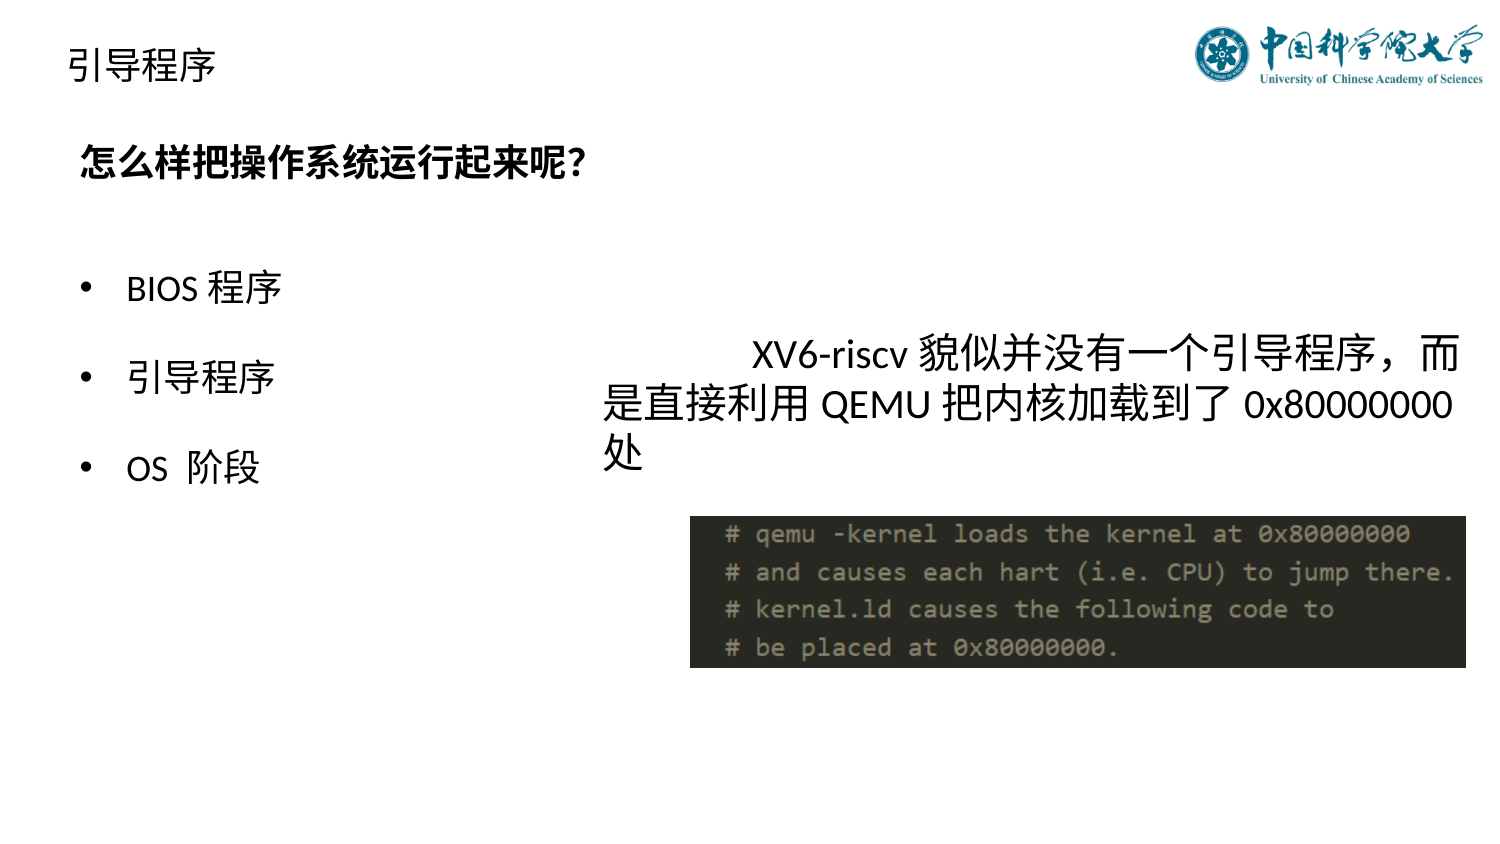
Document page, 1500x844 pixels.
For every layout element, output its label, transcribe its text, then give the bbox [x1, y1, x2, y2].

picture [690, 516, 1466, 669]
text_box XV6-riscv貌似并没有一个引导程序，而是直接利用QEMU把内核加载到了0x80000000处 [587, 319, 1497, 485]
text_box BIOS程序 引导程序 OS 阶段 [64, 256, 639, 497]
text_box 怎么样把操作系统运行起来呢？ [64, 131, 1294, 192]
text_box 引导程序 [52, 34, 667, 95]
picture [1193, 19, 1485, 90]
